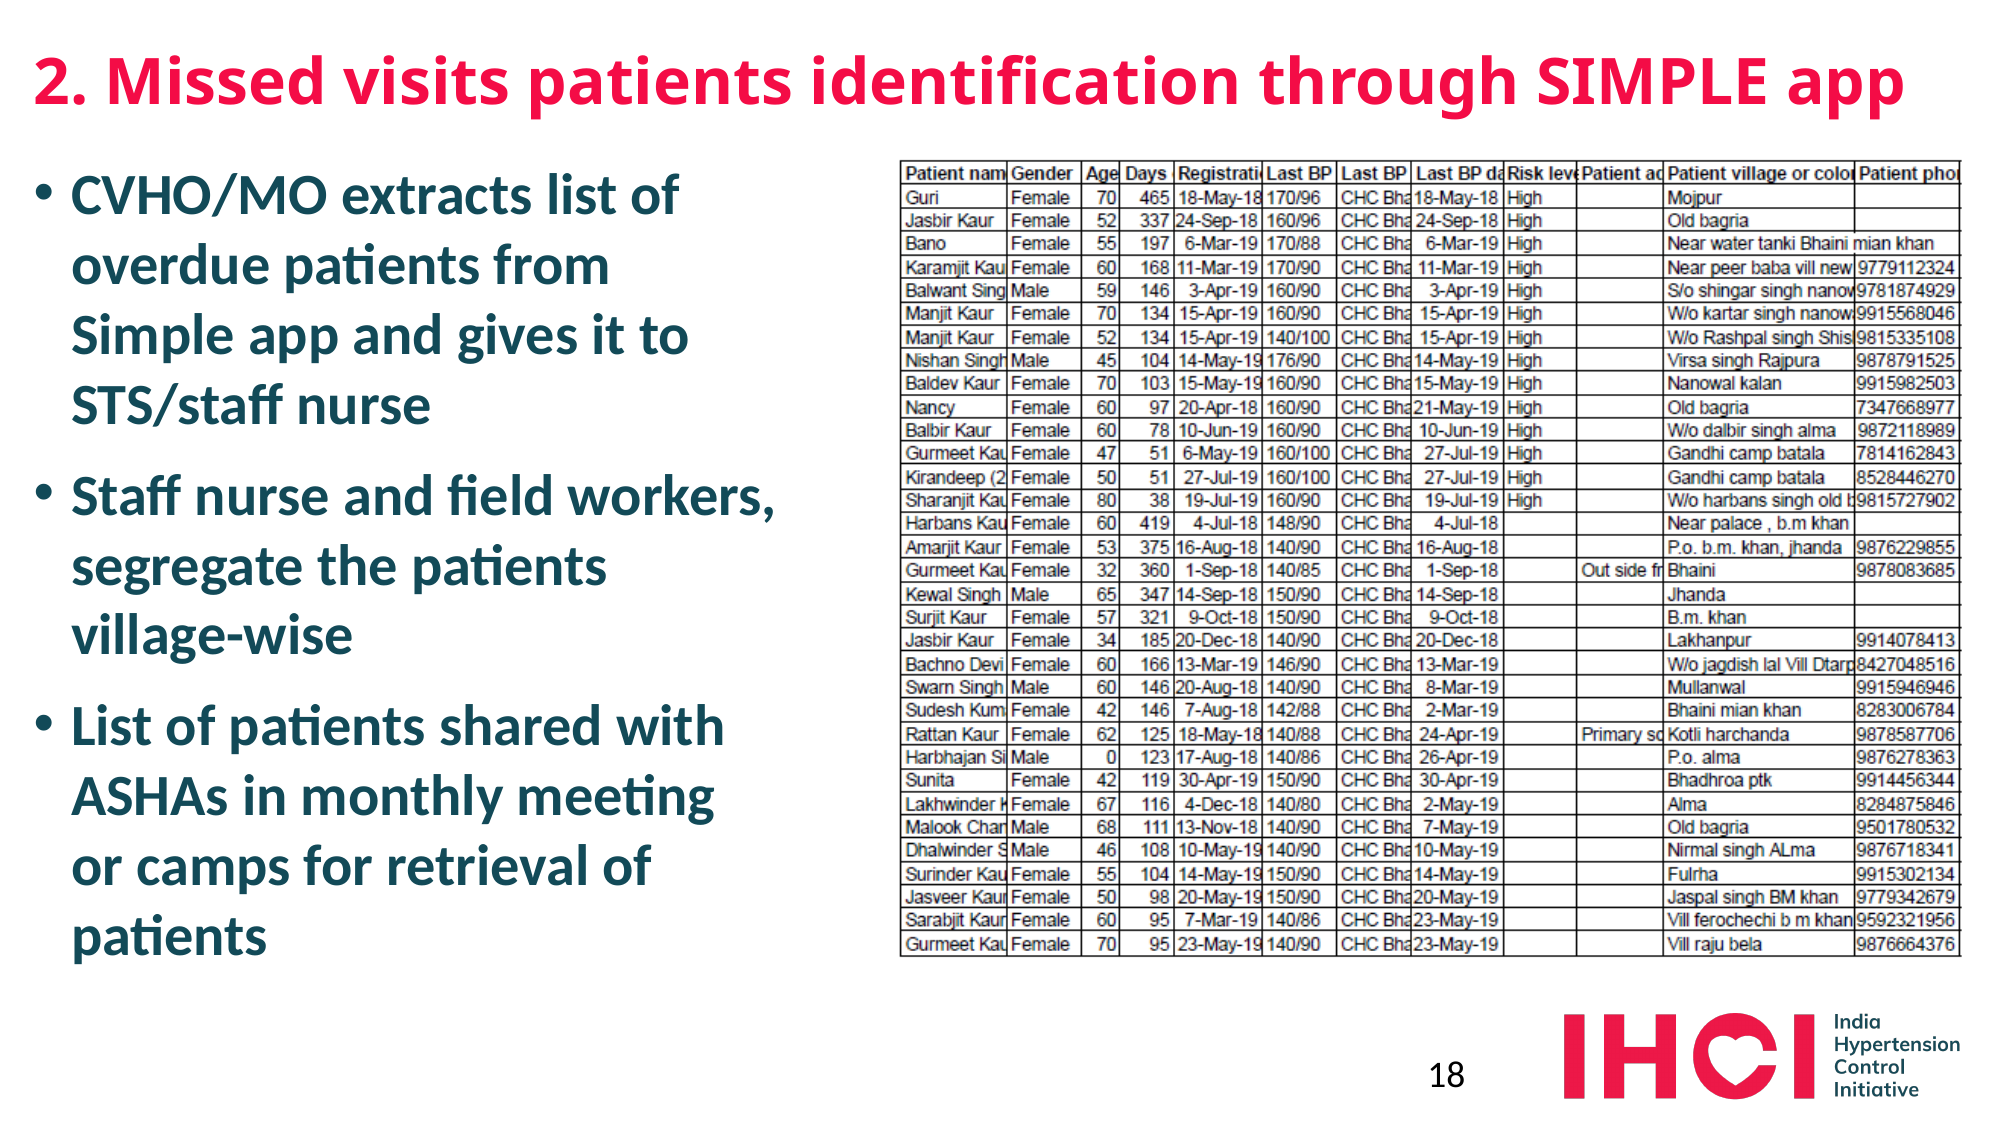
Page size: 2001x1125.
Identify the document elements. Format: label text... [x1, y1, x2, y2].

list CVHO/MO extracts list of overdue patients from Simple app and gives it to STS/staff nurse Staff nurse and field workers, segregate the patients village-wise List of patients shared with ASHAs in monthly meeting or camps for retrieval of patients [18, 148, 792, 1097]
slide_number 18 [1412, 1042, 1863, 1103]
title 2. Missed visits patients identification through SIMPLE app [18, 18, 1956, 149]
picture [853, 130, 2000, 989]
